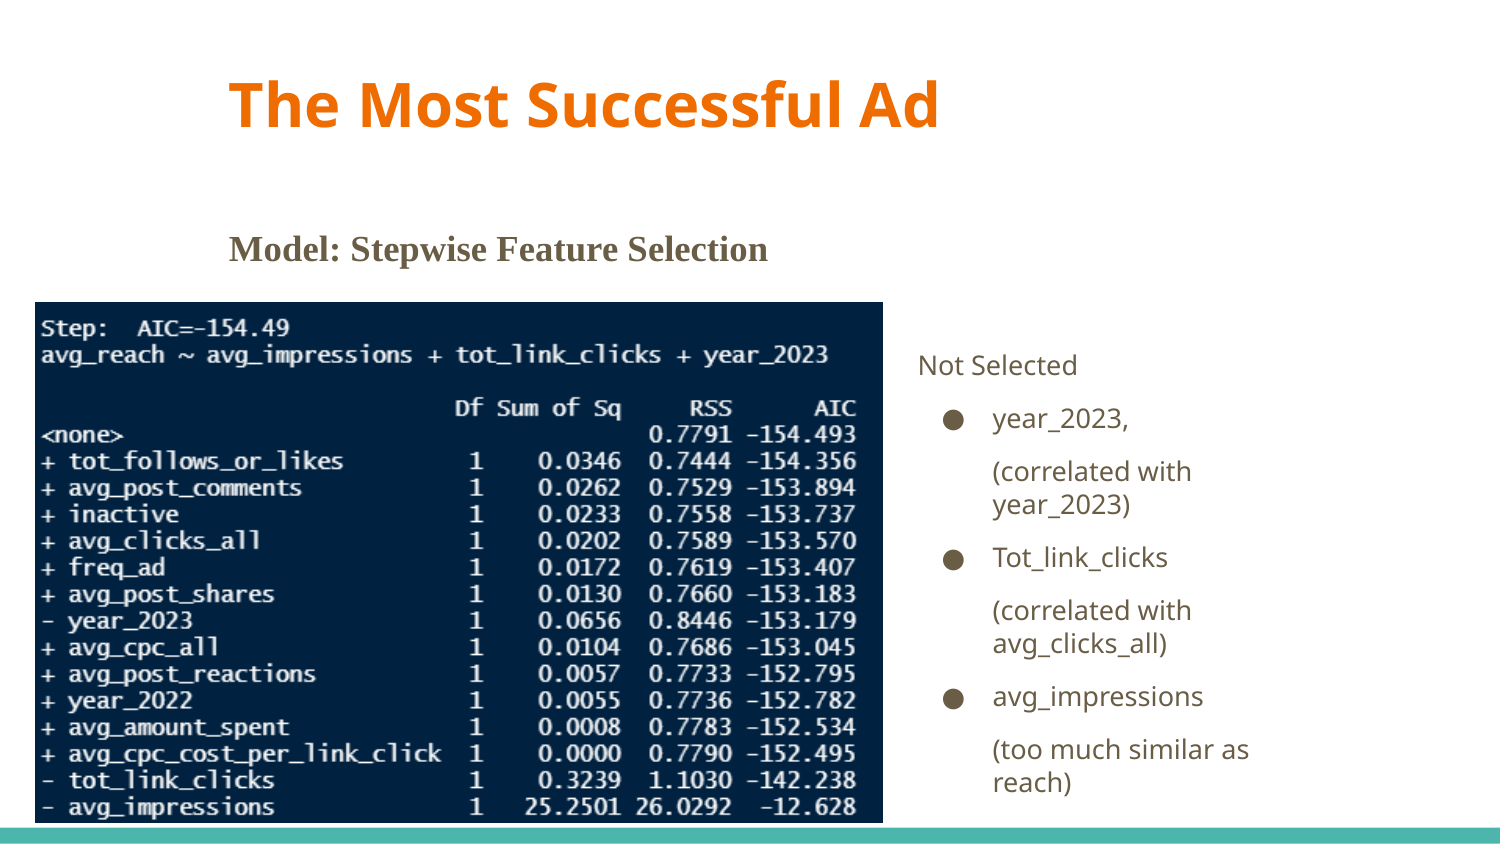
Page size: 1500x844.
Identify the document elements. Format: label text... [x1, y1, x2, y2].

text_box Not Selected year_2023, (correlated with year_2023) Tot_link_clicks (correlated with avg_clicks_all) avg_impressions (too much similar as reach) [902, 332, 1323, 816]
list Model: Stepwise Feature Selection [213, 213, 1270, 794]
title The Most Successful Ad [213, 46, 1368, 161]
picture [35, 302, 883, 824]
